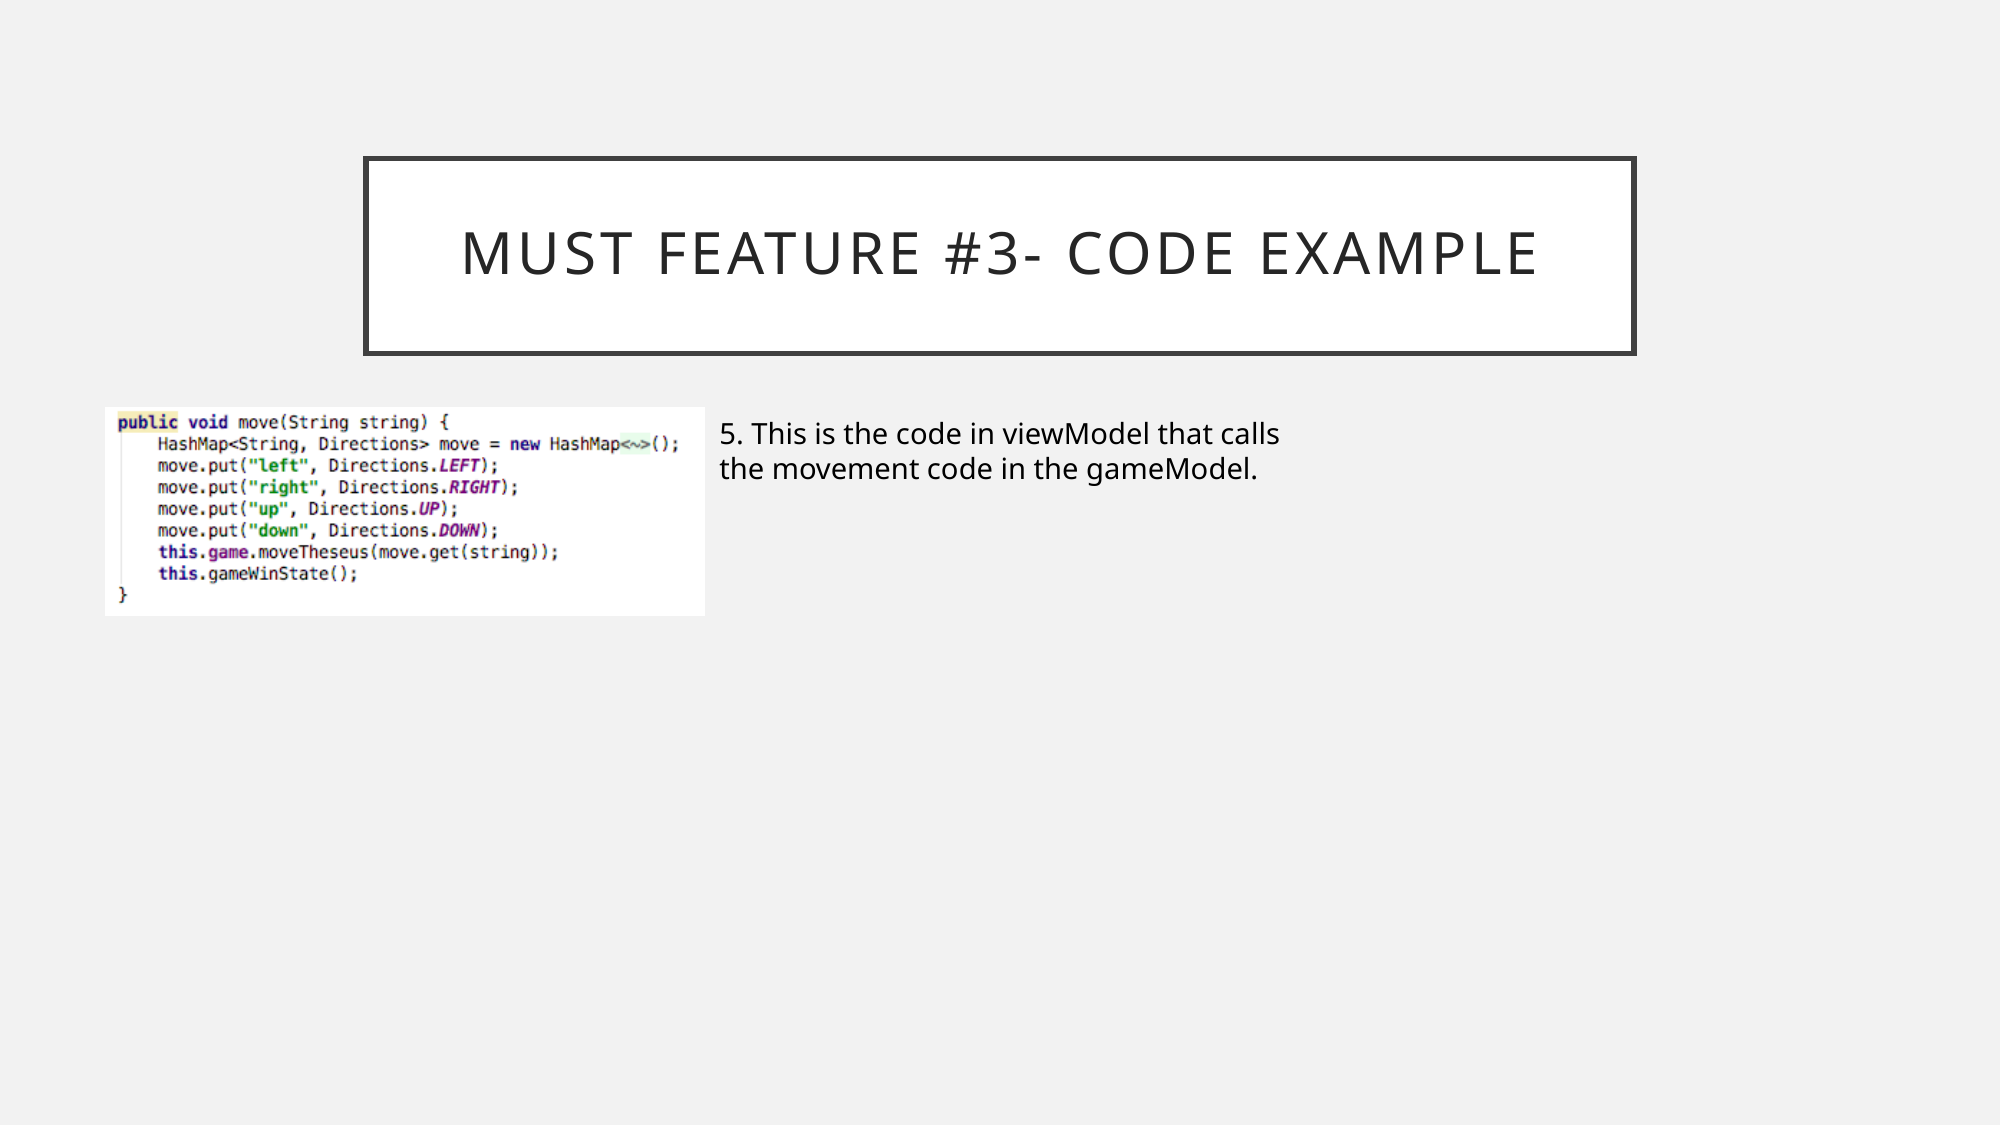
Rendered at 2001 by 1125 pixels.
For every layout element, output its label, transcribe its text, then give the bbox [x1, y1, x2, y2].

picture [105, 407, 705, 616]
title Must Feature #3- code example [363, 156, 1637, 356]
text_box 5. This is the code in viewModel that calls the movement code in the gameModel. [705, 407, 1304, 493]
